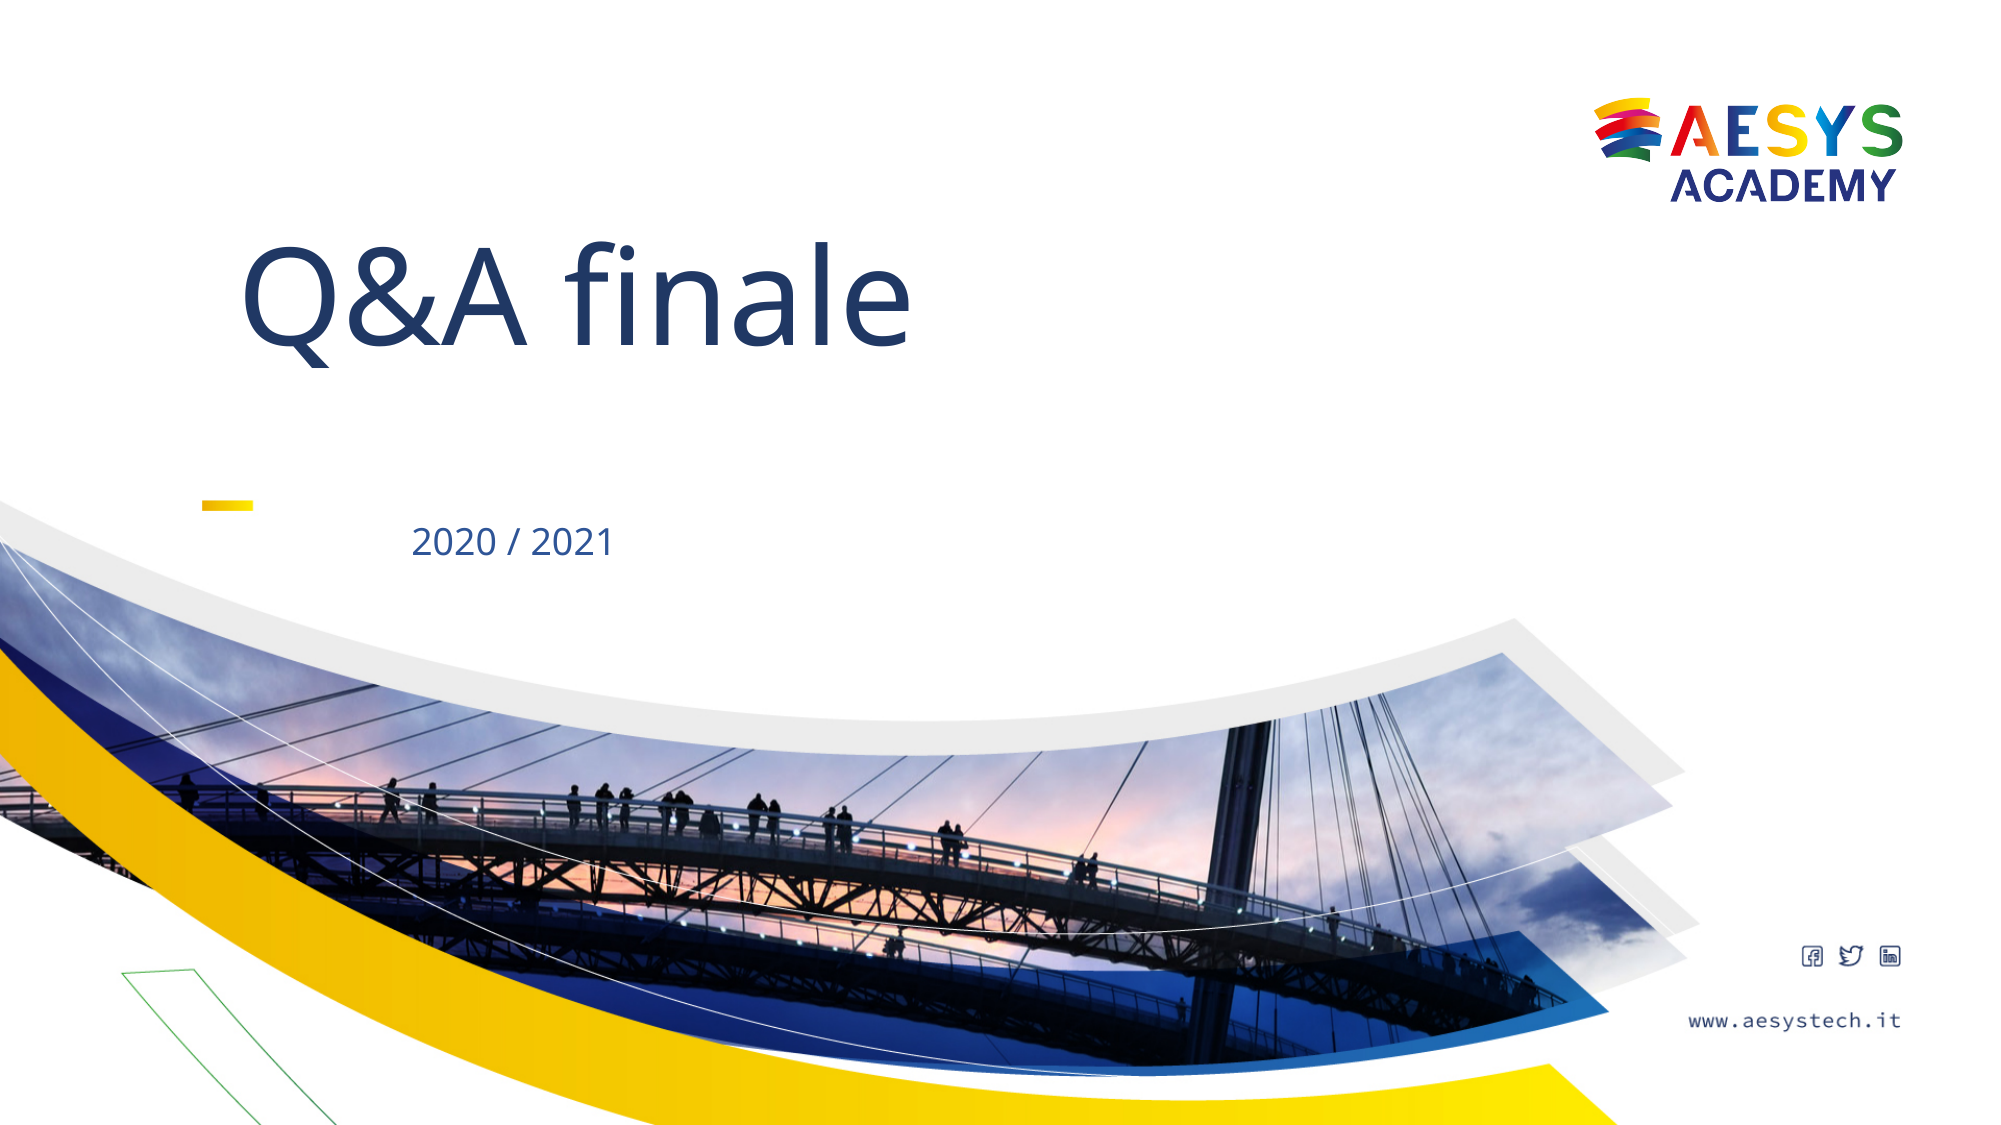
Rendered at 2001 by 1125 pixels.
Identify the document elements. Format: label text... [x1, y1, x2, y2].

text_box [197, 209, 1378, 441]
picture [0, 0, 2001, 1125]
text_box Q&A finale [222, 234, 1403, 466]
text_box 2020 / 2021 [396, 510, 632, 571]
